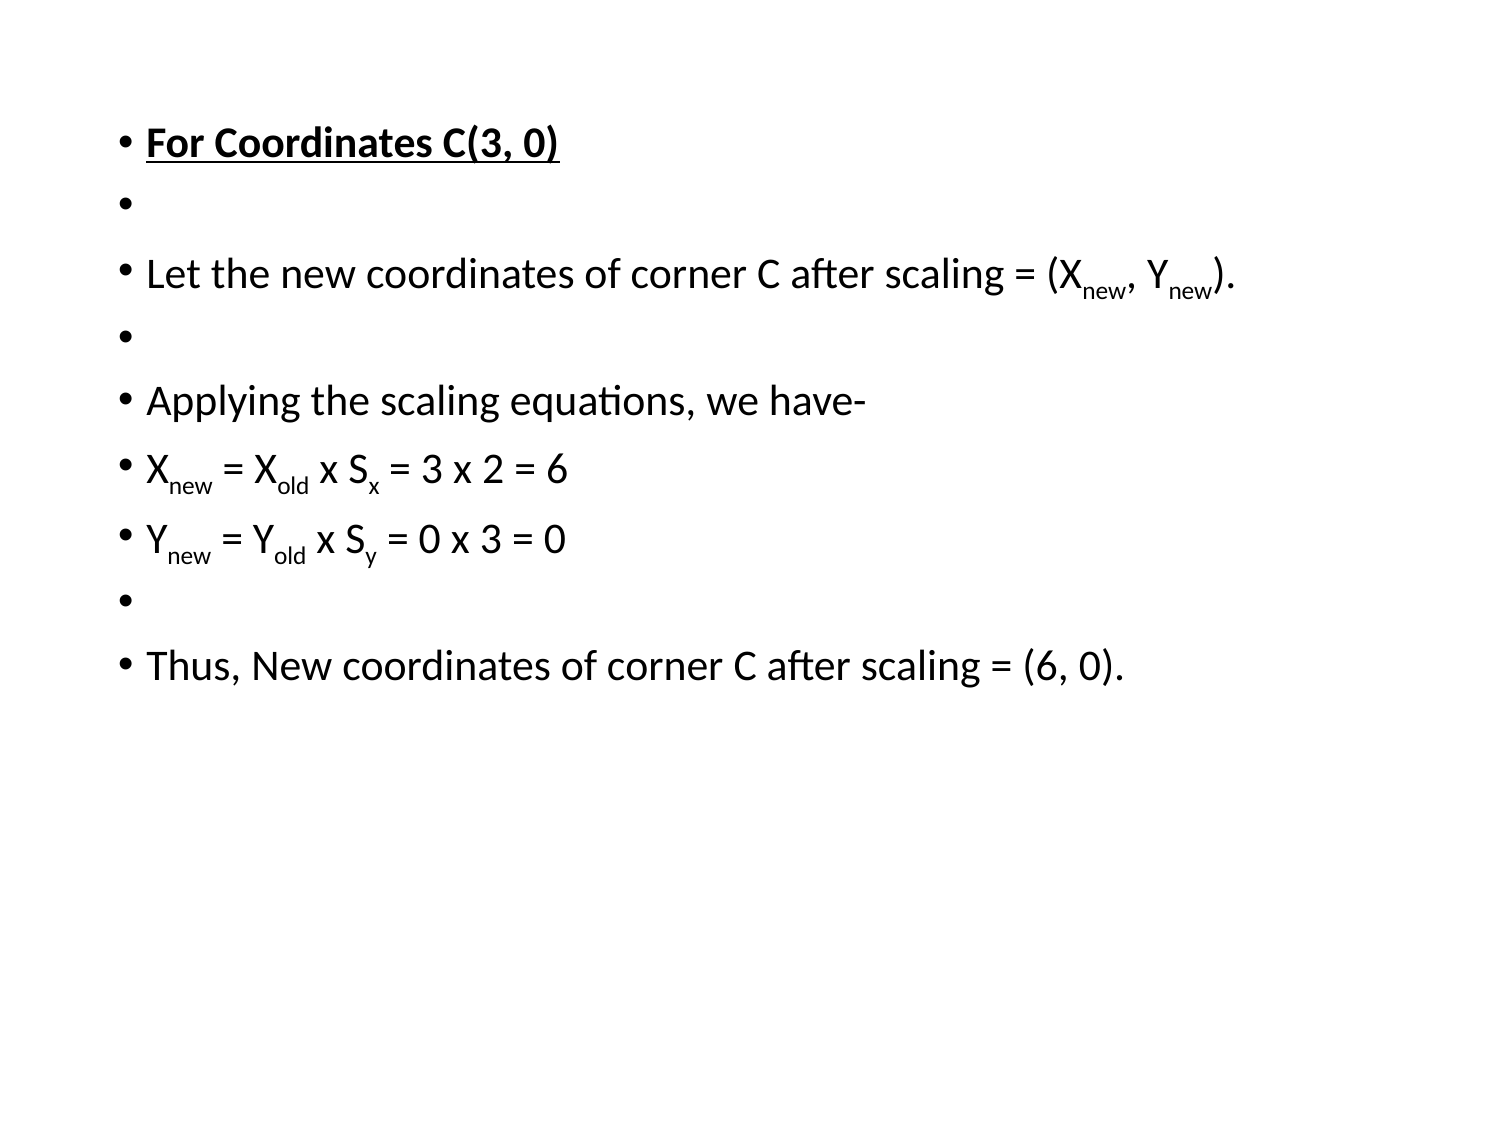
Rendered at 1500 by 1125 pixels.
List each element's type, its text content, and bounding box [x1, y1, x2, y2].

list For Coordinates C(3, 0) Let the new coordinates of corner C after scaling = (Xnew, Ynew). Applying the scaling equations, we have- Xnew = Xold x Sx = 3 x 2 = 6 Ynew = Yold x Sy = 0 x 3 = 0 Thus, New coordinates of corner C after scaling = (6, 0). [103, 112, 1397, 1014]
